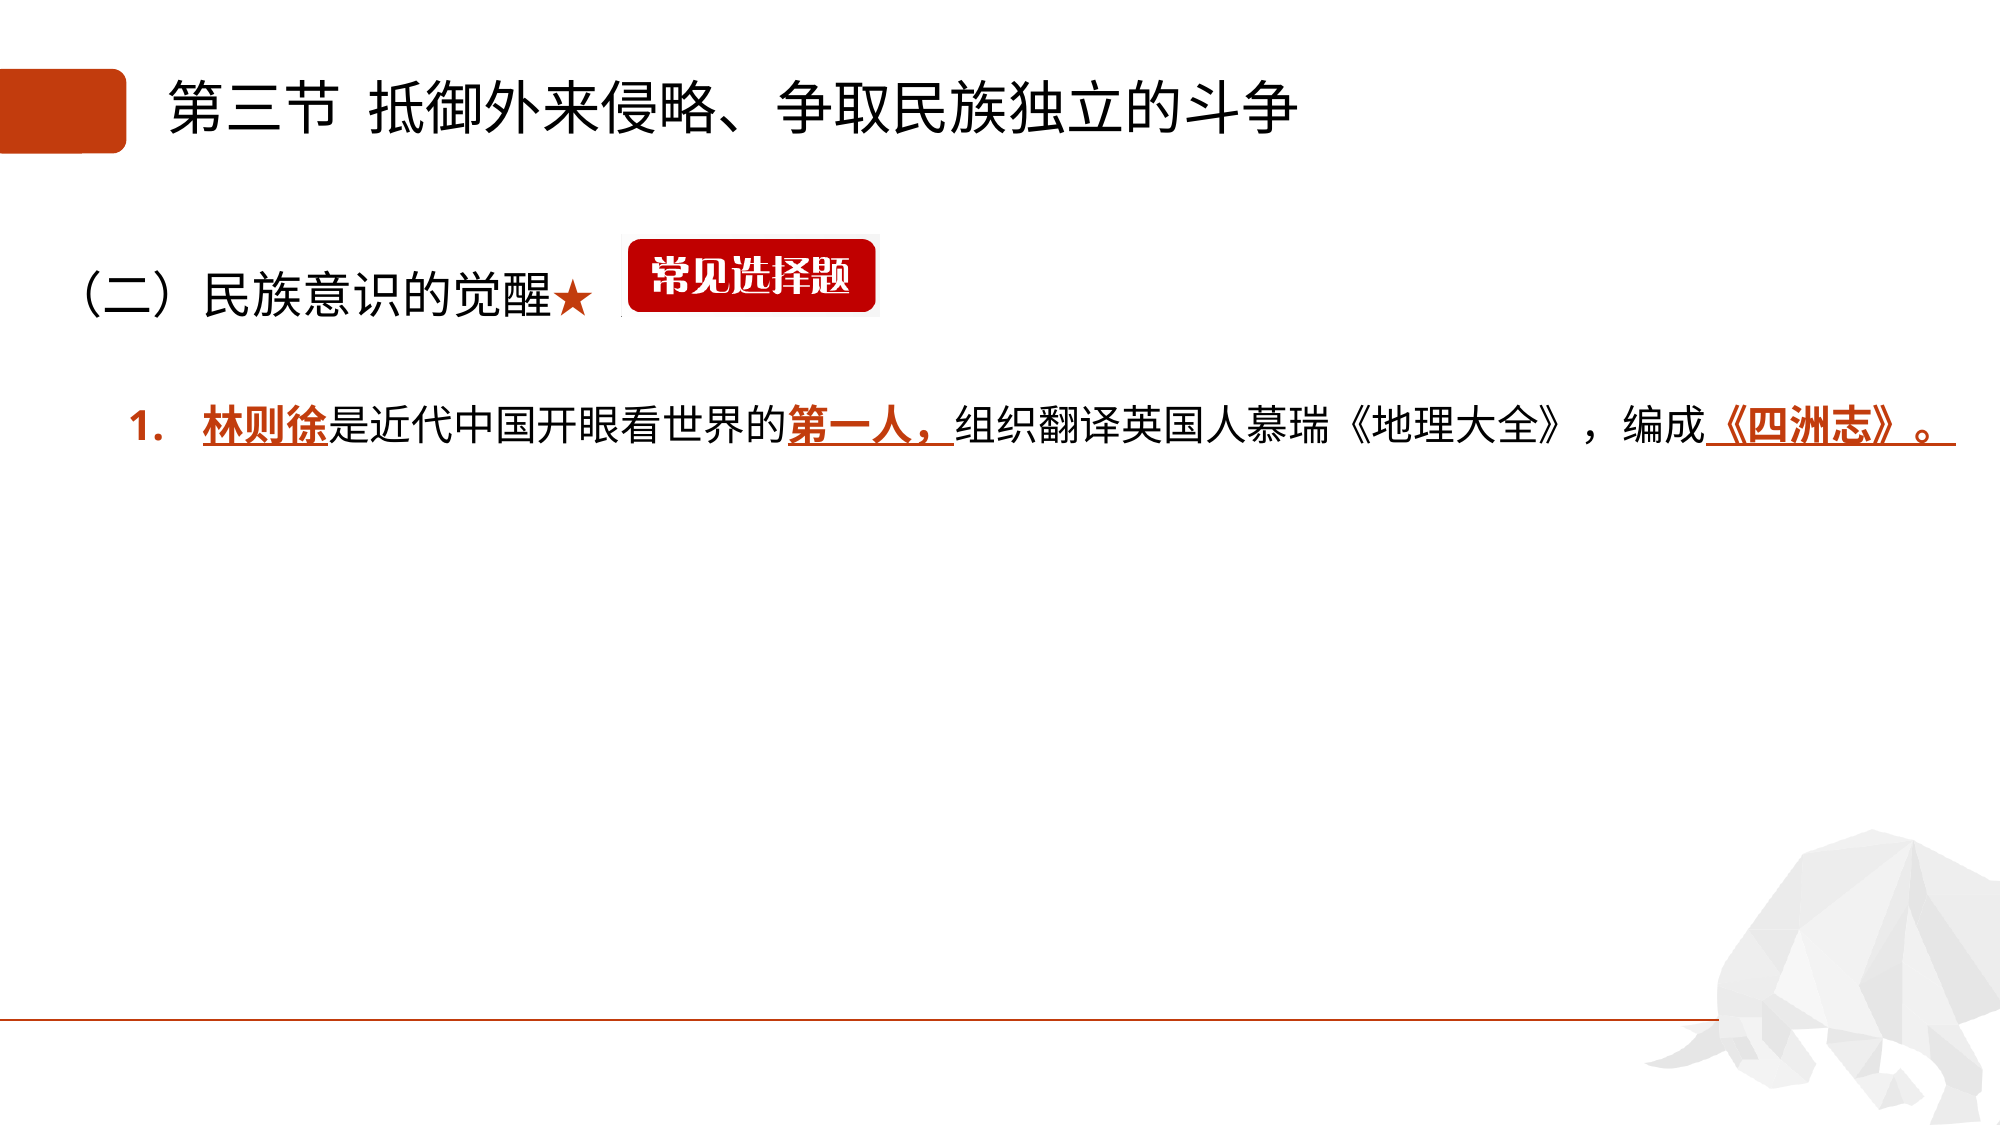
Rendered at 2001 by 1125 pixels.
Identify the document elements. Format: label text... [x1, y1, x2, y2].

list （二）民族意识的觉醒★ 林则徐是近代中国开眼看世界的第一人，组织翻译英国人慕瑞《地理大全》，编成《四洲志》。 [37, 195, 2000, 1125]
picture [621, 234, 880, 317]
title 第三节 抵御外来侵略、争取民族独立的斗争 [151, 66, 1678, 156]
